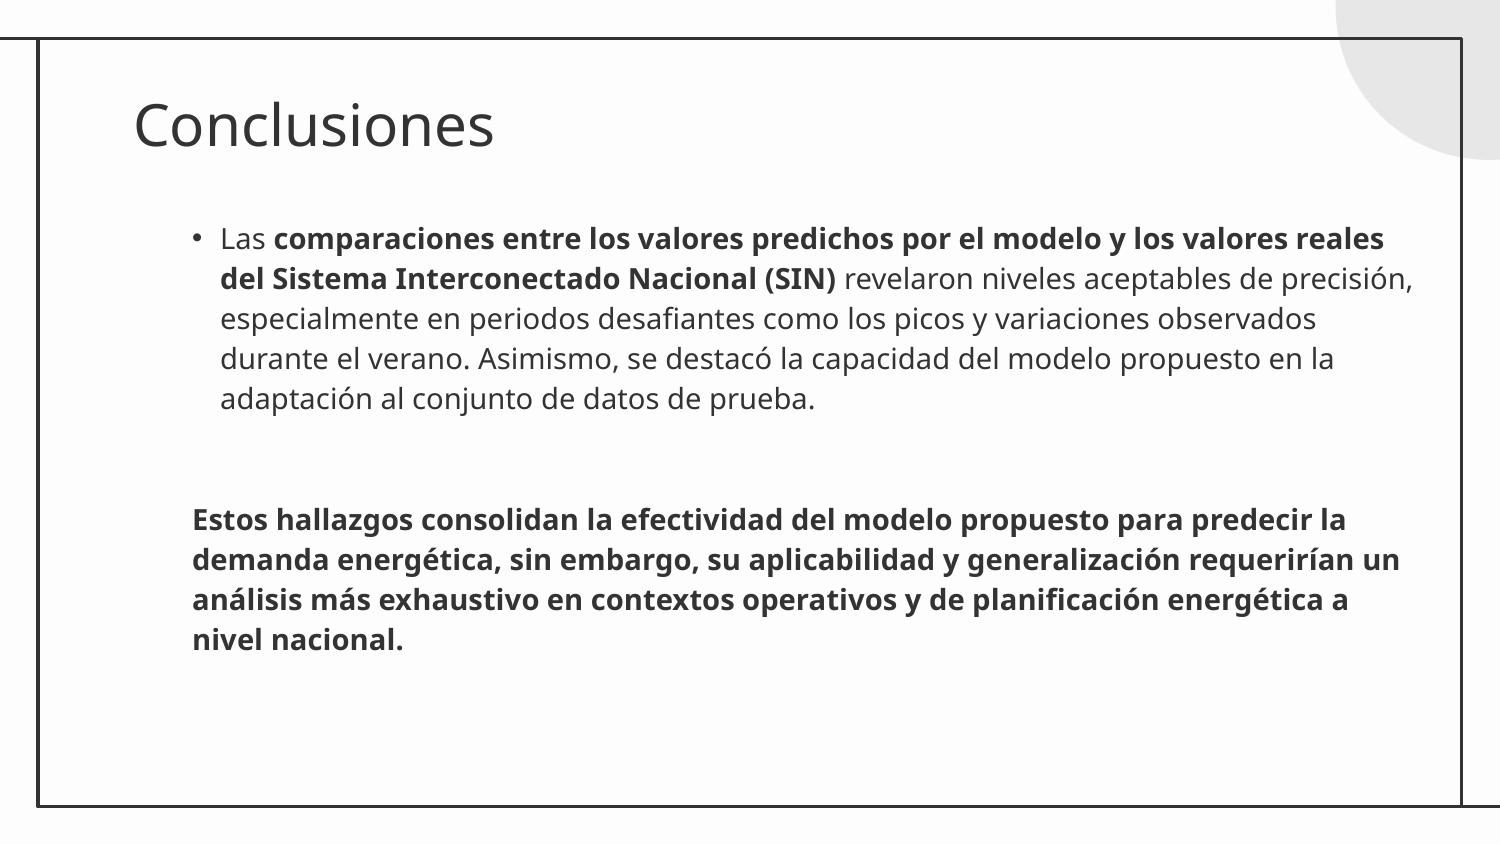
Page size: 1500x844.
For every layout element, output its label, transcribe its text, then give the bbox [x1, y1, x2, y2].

title Conclusiones [118, 72, 1382, 167]
subtitle Las comparaciones entre los valores predichos por el modelo y los valores reales del Sistema Interconectado Nacional (SIN) revelaron niveles aceptables de precisión, especialmente en periodos desafiantes como los picos y variaciones observados durante el verano. Asimismo, se destacó la capacidad del modelo propuesto en la adaptación al conjunto de datos de prueba. Estos hallazgos consolidan la efectividad del modelo propuesto para predecir la demanda energética, sin embargo, su aplicabilidad y generalización requerirían un análisis más exhaustivo en contextos operativos y de planificación energética a nivel nacional. [118, 199, 1443, 765]
